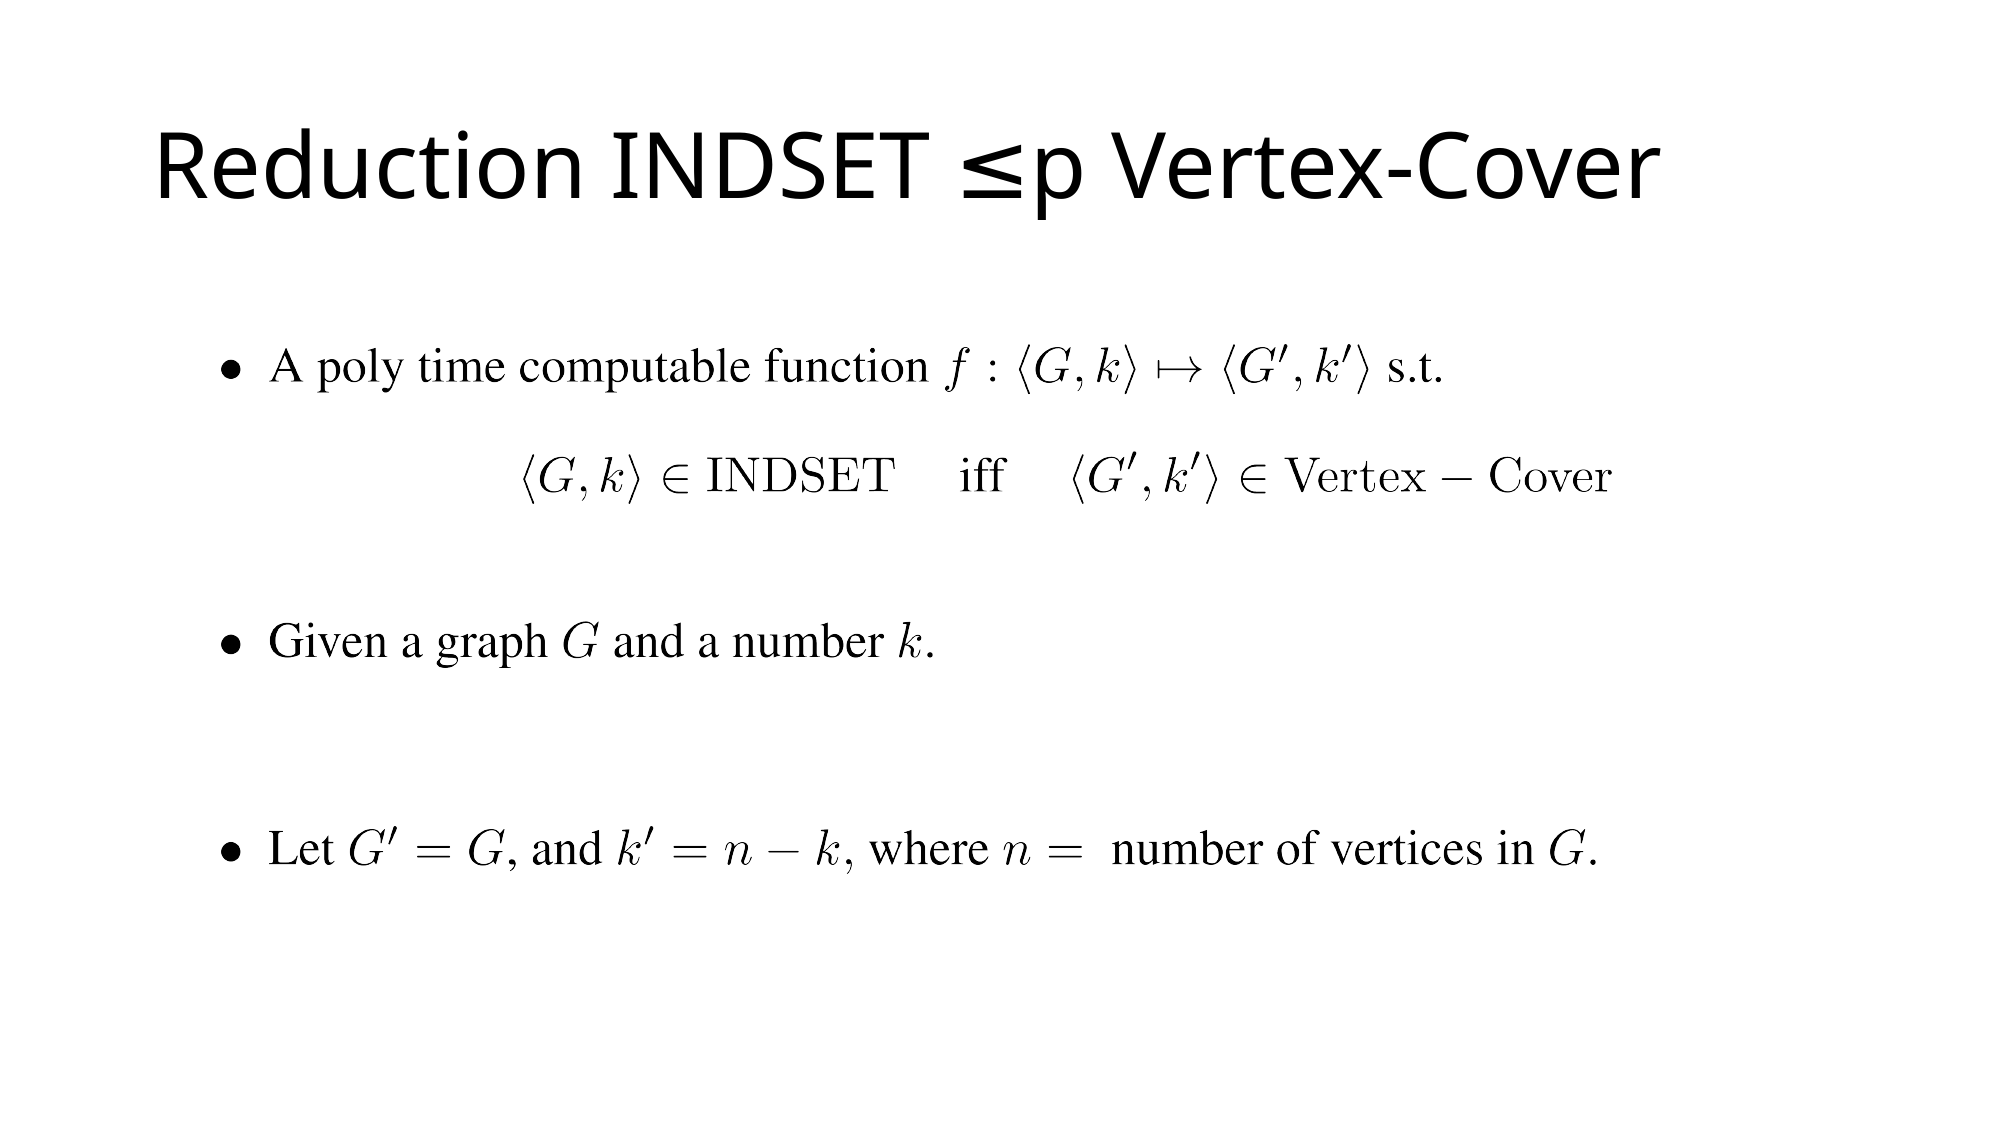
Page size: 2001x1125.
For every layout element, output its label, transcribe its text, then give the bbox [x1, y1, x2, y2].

picture [221, 621, 933, 668]
picture [221, 826, 1596, 874]
picture [221, 344, 1612, 504]
title Reduction INDSET ≤p Vertex-Cover [137, 59, 1863, 278]
